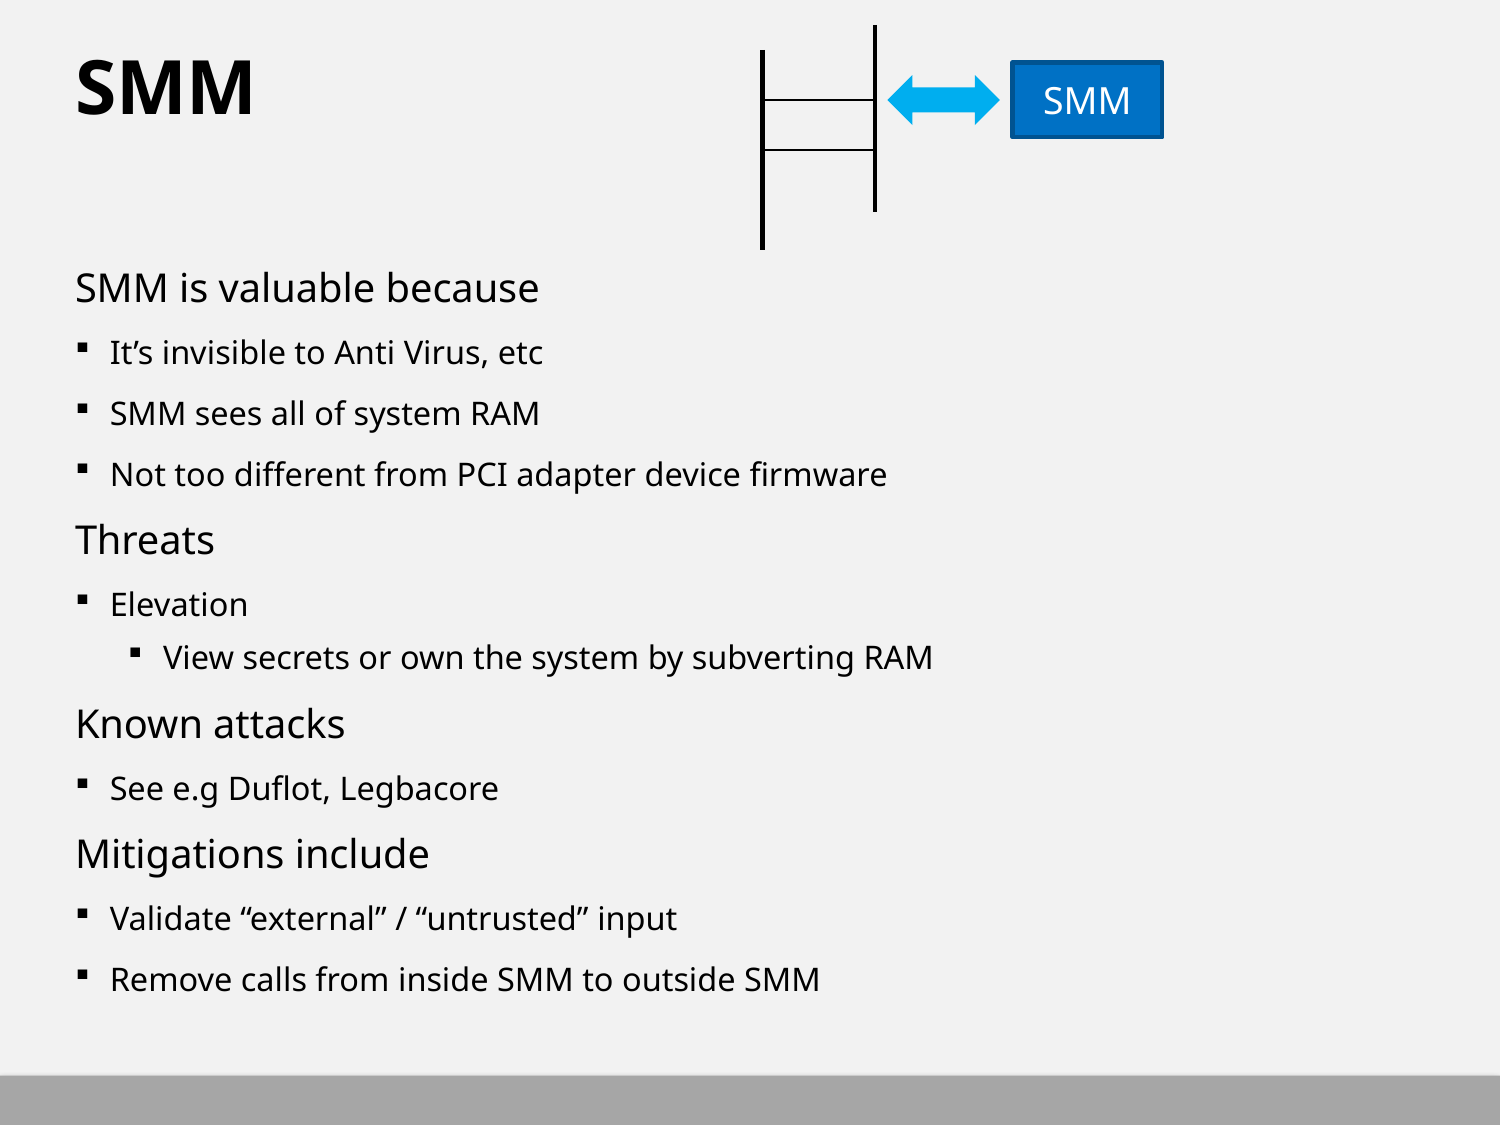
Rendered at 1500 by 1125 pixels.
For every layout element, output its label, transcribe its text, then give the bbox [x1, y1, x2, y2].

footer [75, 224, 1425, 975]
text_box SMM [1010, 60, 1164, 139]
text_box [885, 73, 1003, 127]
title SMM [879, 40, 1425, 203]
title SMM [75, 40, 870, 203]
list SMM is valuable because It’s invisible to Anti Virus, etc SMM sees all of system RAM Not too different from PCI adapter device firmware Threats Elevation View secrets or own the system by subverting RAM Known attacks See e.g Duflot, Legbacore Mitigations include Validate “external” / “untrusted” input Remove calls from inside SMM to outside SMM [75, 975, 1425, 1005]
